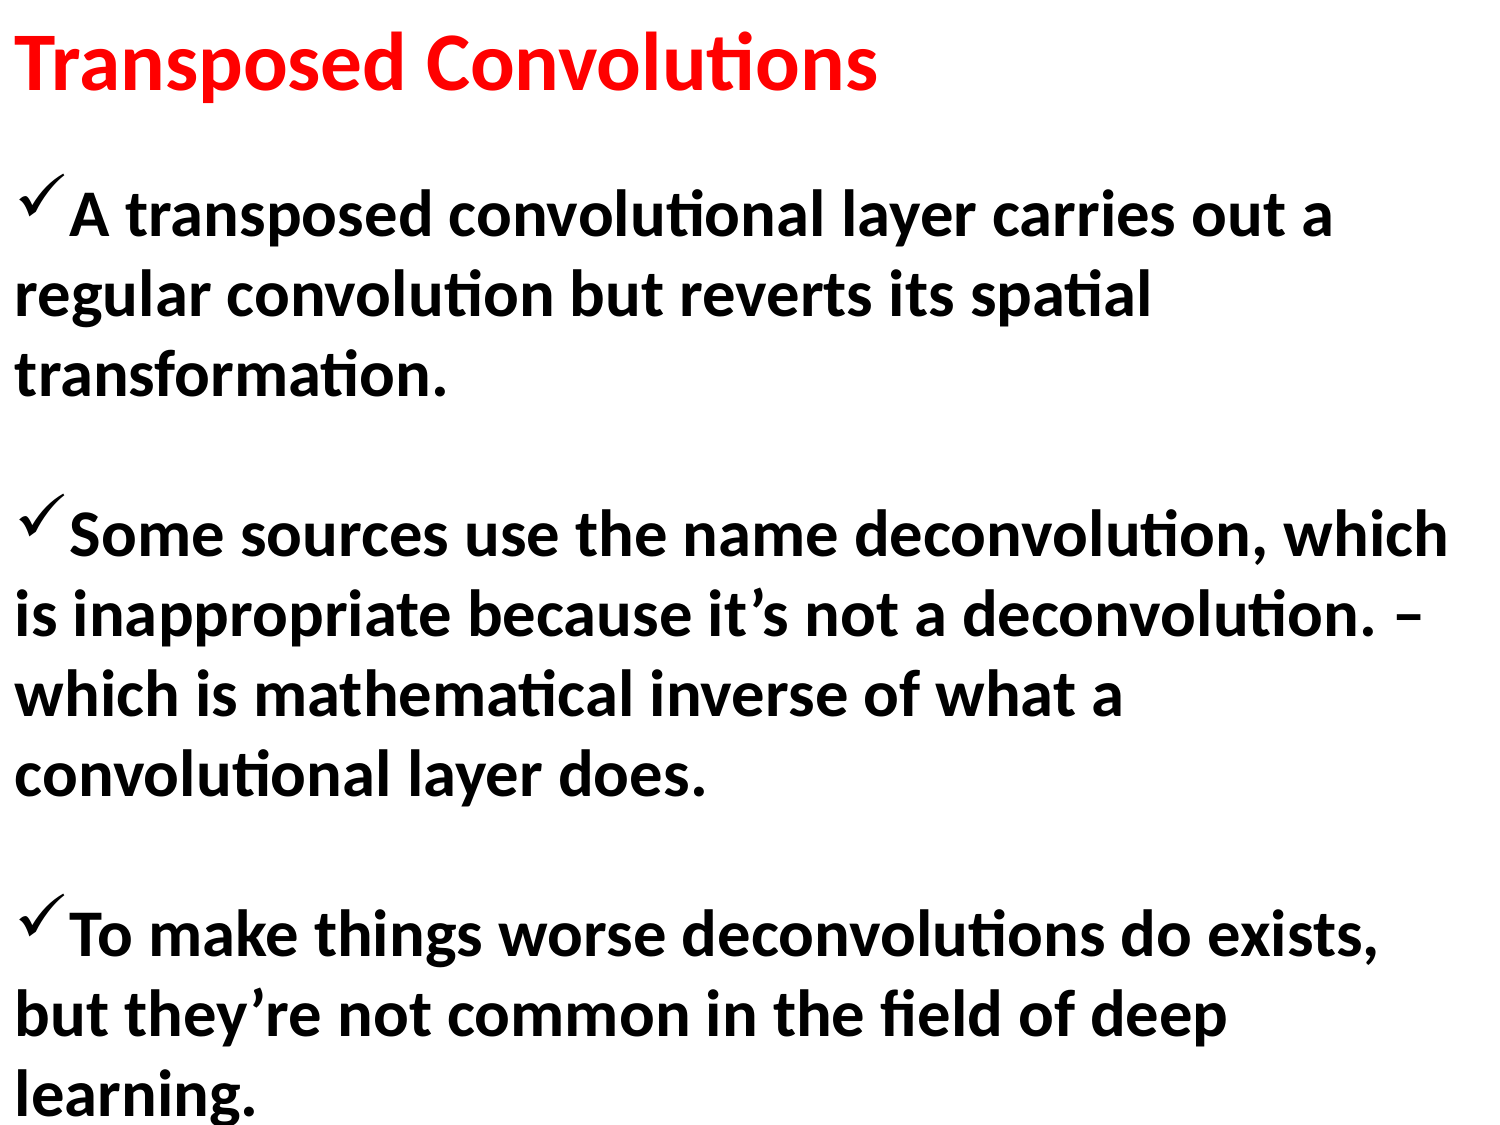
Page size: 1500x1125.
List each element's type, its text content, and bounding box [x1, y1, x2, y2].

text_box Transposed Convolutions [0, 0, 1500, 162]
text_box A transposed convolutional layer carries out a regular convolution but reverts its spatial transformation. Some sources use the name deconvolution, which is inappropriate because it’s not a deconvolution. – which is mathematical inverse of what a convolutional layer does. To make things worse deconvolutions do exists, but they’re not common in the field of deep learning. [0, 162, 1500, 1125]
